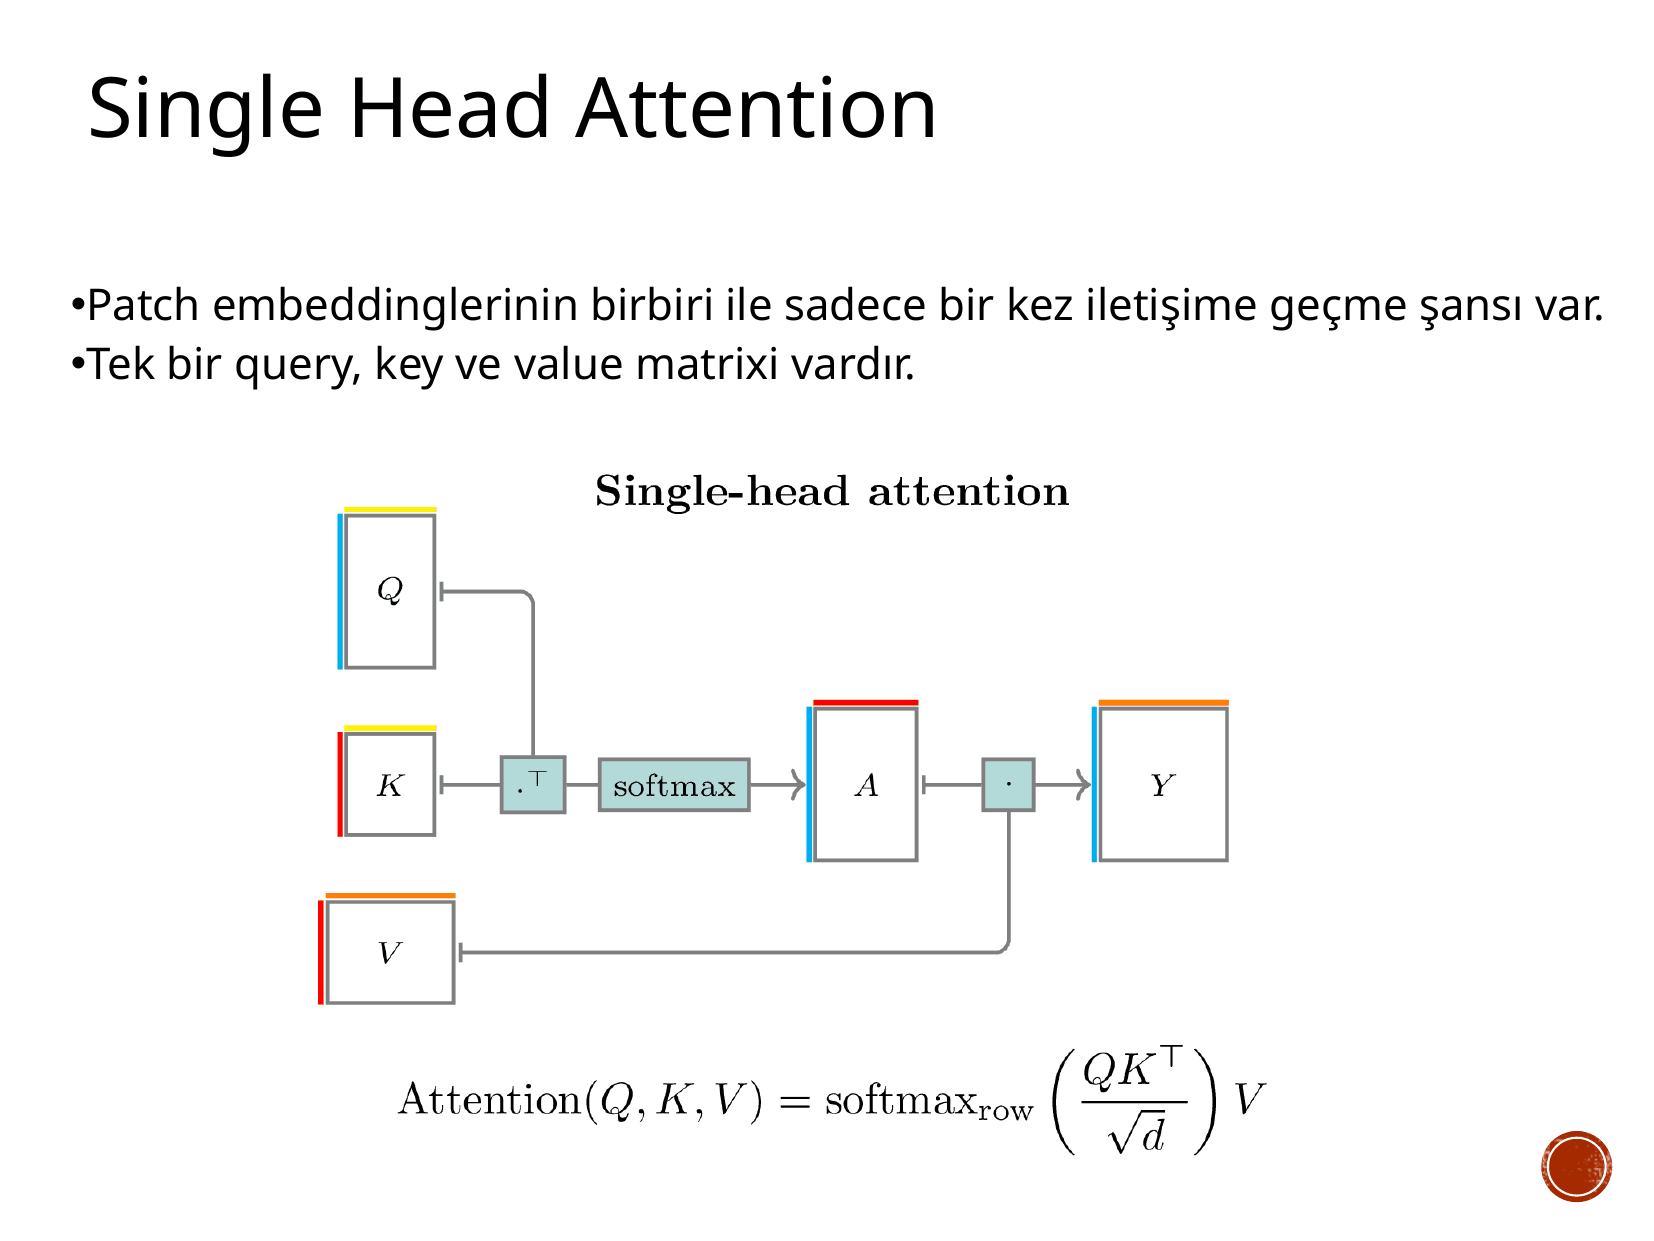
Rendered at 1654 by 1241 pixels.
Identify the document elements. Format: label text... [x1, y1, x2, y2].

text_box Single Head Attention [71, 0, 1358, 163]
picture [318, 459, 1283, 1170]
text_box Patch embeddinglerinin birbiri ile sadece bir kez iletişime geçme şansı var. Tek bir query, key ve value matrixi vardır. [55, 274, 1654, 892]
